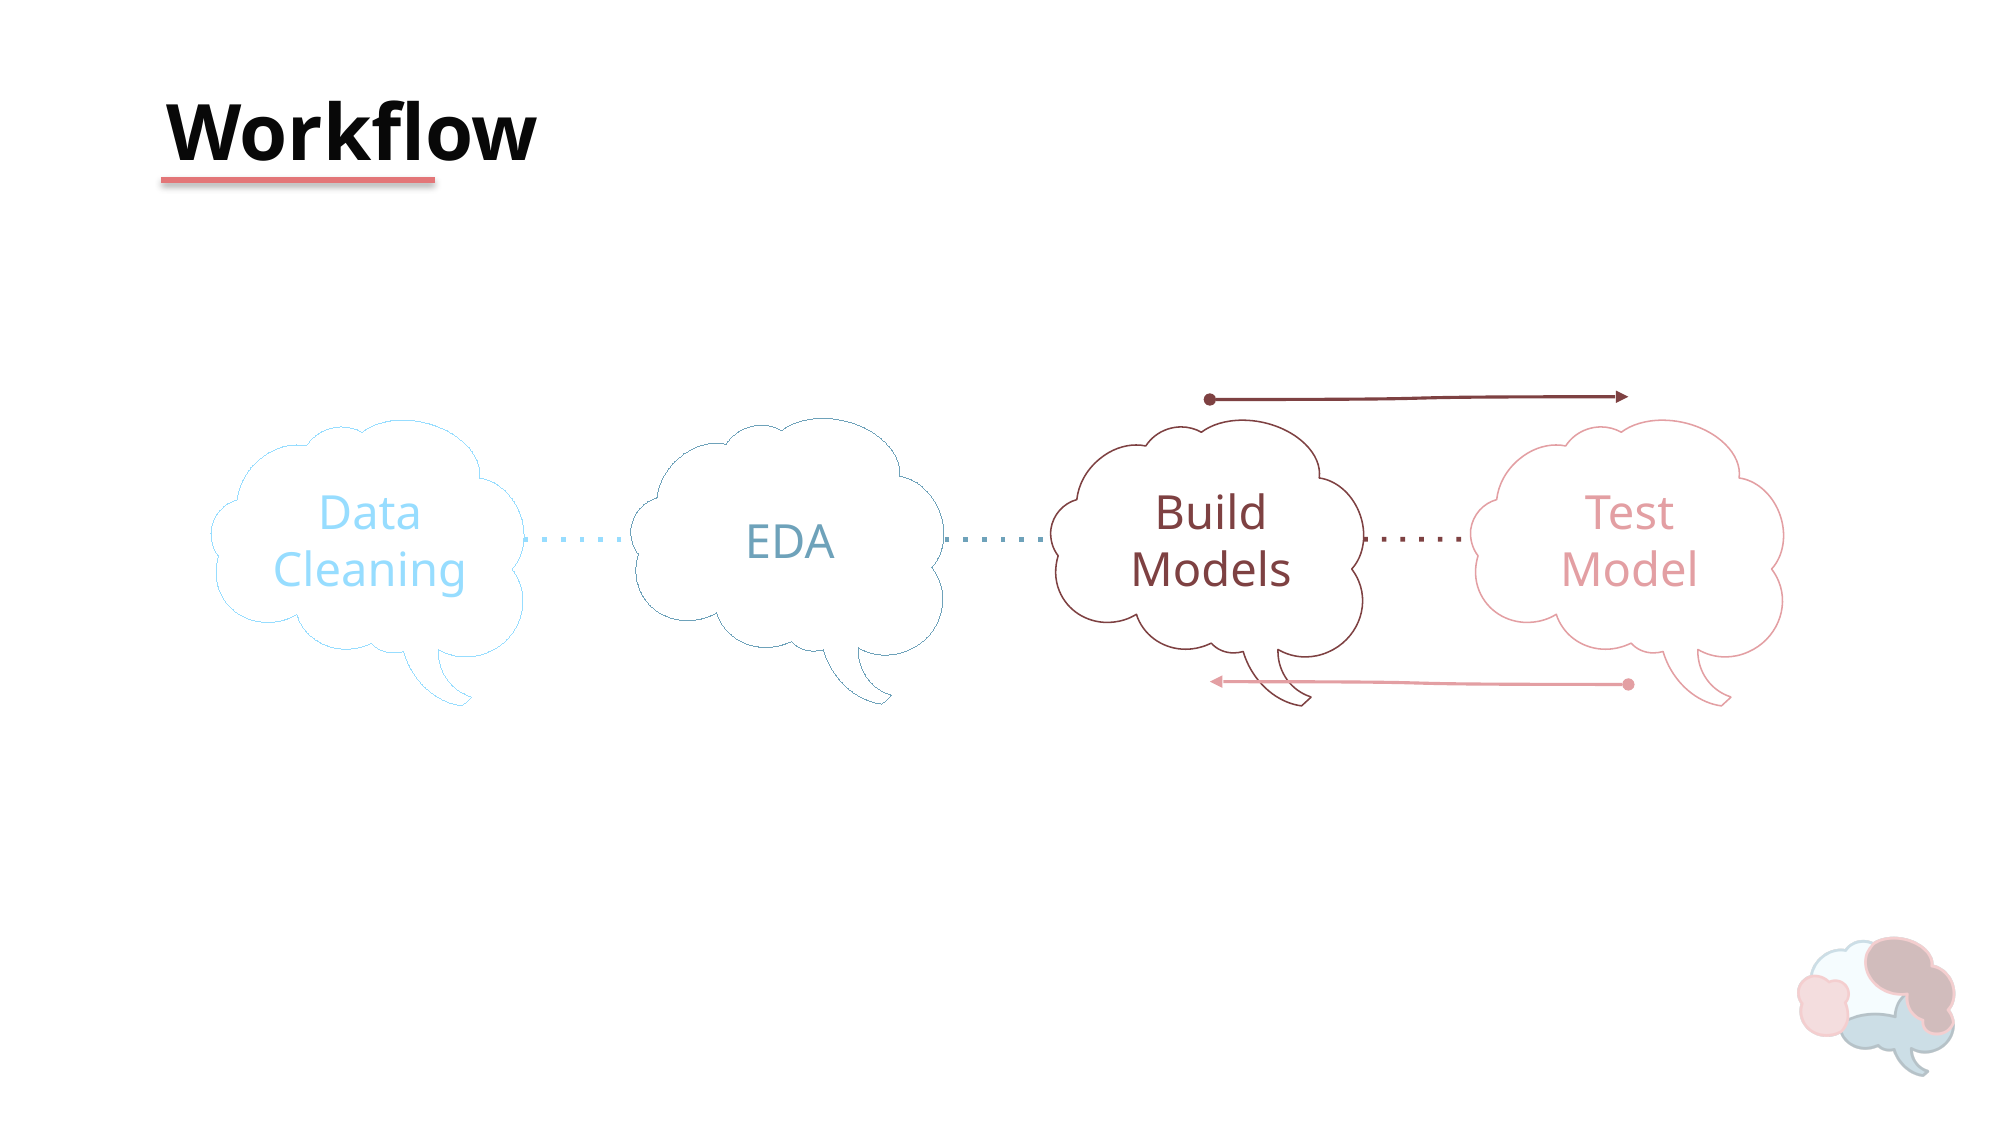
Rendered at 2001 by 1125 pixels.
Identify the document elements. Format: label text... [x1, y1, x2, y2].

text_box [1425, 418, 1790, 707]
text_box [1417, 473, 1421, 893]
picture [1796, 935, 1956, 1077]
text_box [209, 418, 1412, 707]
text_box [1417, 188, 1421, 473]
title Workflow [146, 80, 927, 197]
